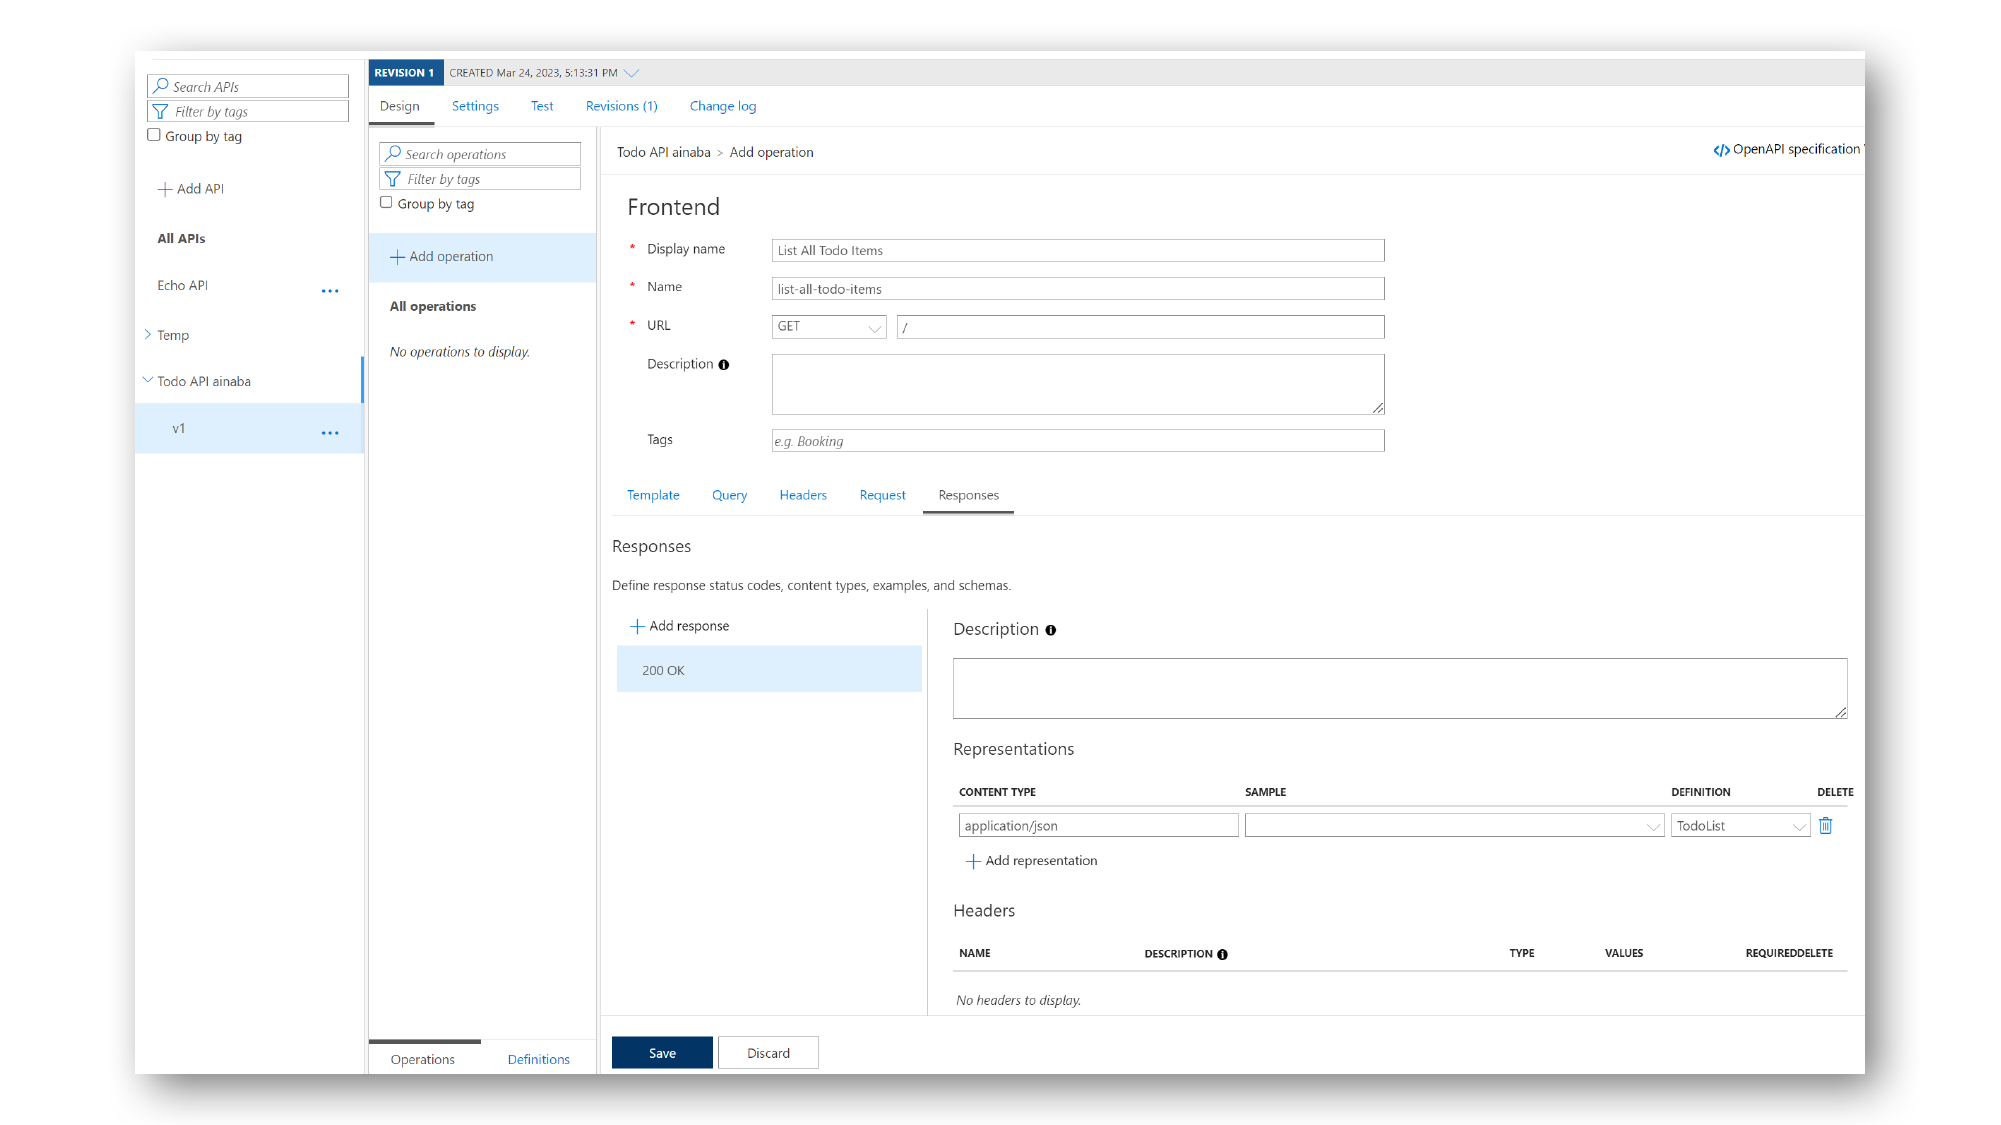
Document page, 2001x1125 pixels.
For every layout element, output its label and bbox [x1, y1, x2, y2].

picture [135, 51, 1865, 1074]
